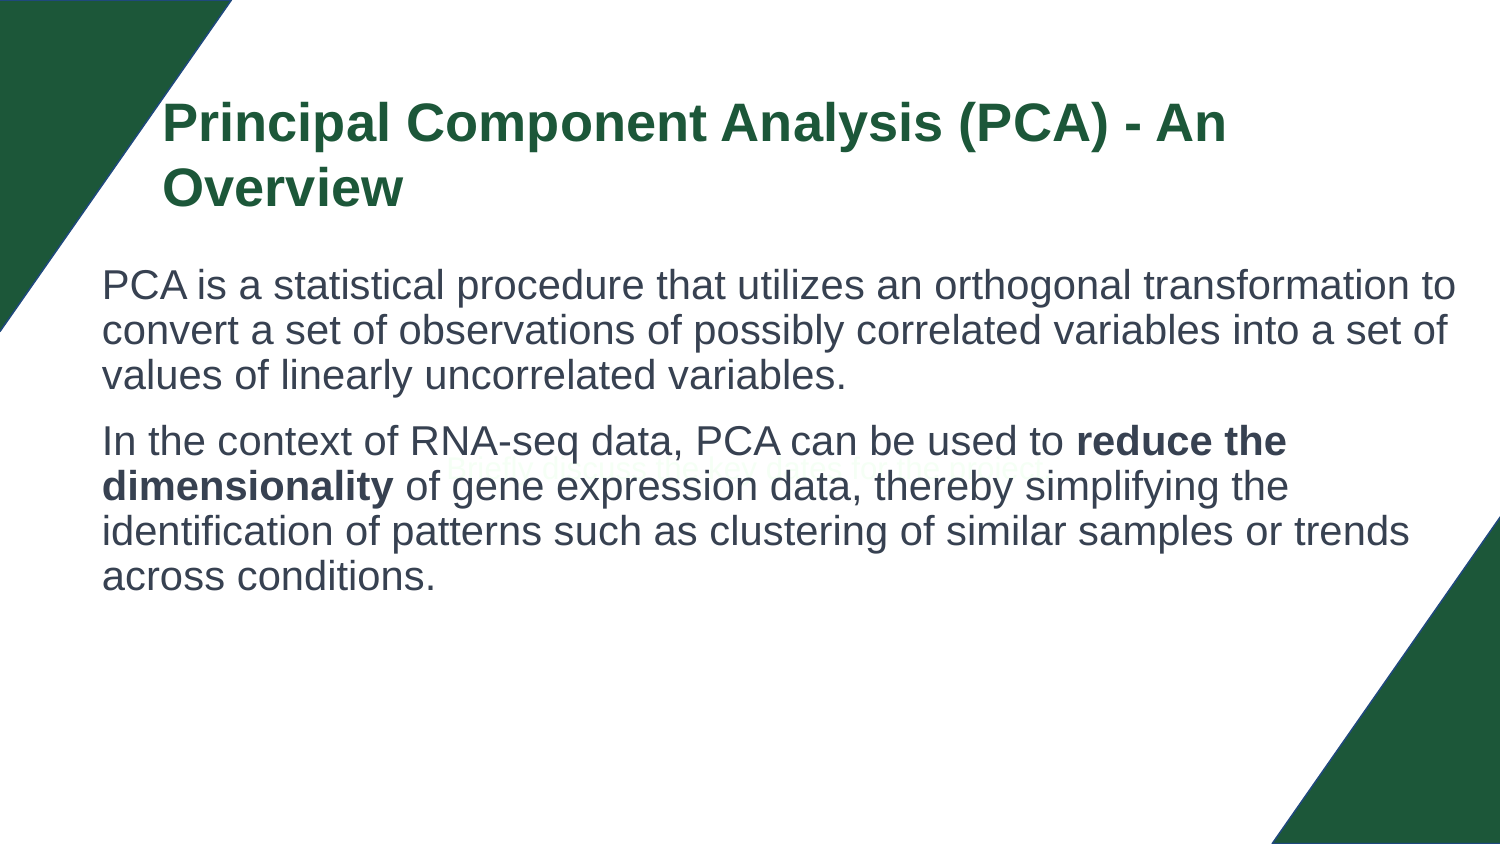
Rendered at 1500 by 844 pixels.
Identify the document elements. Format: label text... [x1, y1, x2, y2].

text_box [1272, 517, 1500, 844]
text_box [0, 0, 232, 332]
text_box Principal Component Analysis (PCA) - An Overview [147, 72, 1478, 233]
text_box PCA is a statistical procedure that utilizes an orthogonal transformation to convert a set of observations of possibly correlated variables into a set of values of linearly uncorrelated variables. In the context of RNA-seq data, PCA can be used to reduce the dimensionality of gene expression data, thereby simplifying the identification of patterns such as clustering of similar samples or trends across conditions. [86, 248, 1478, 615]
